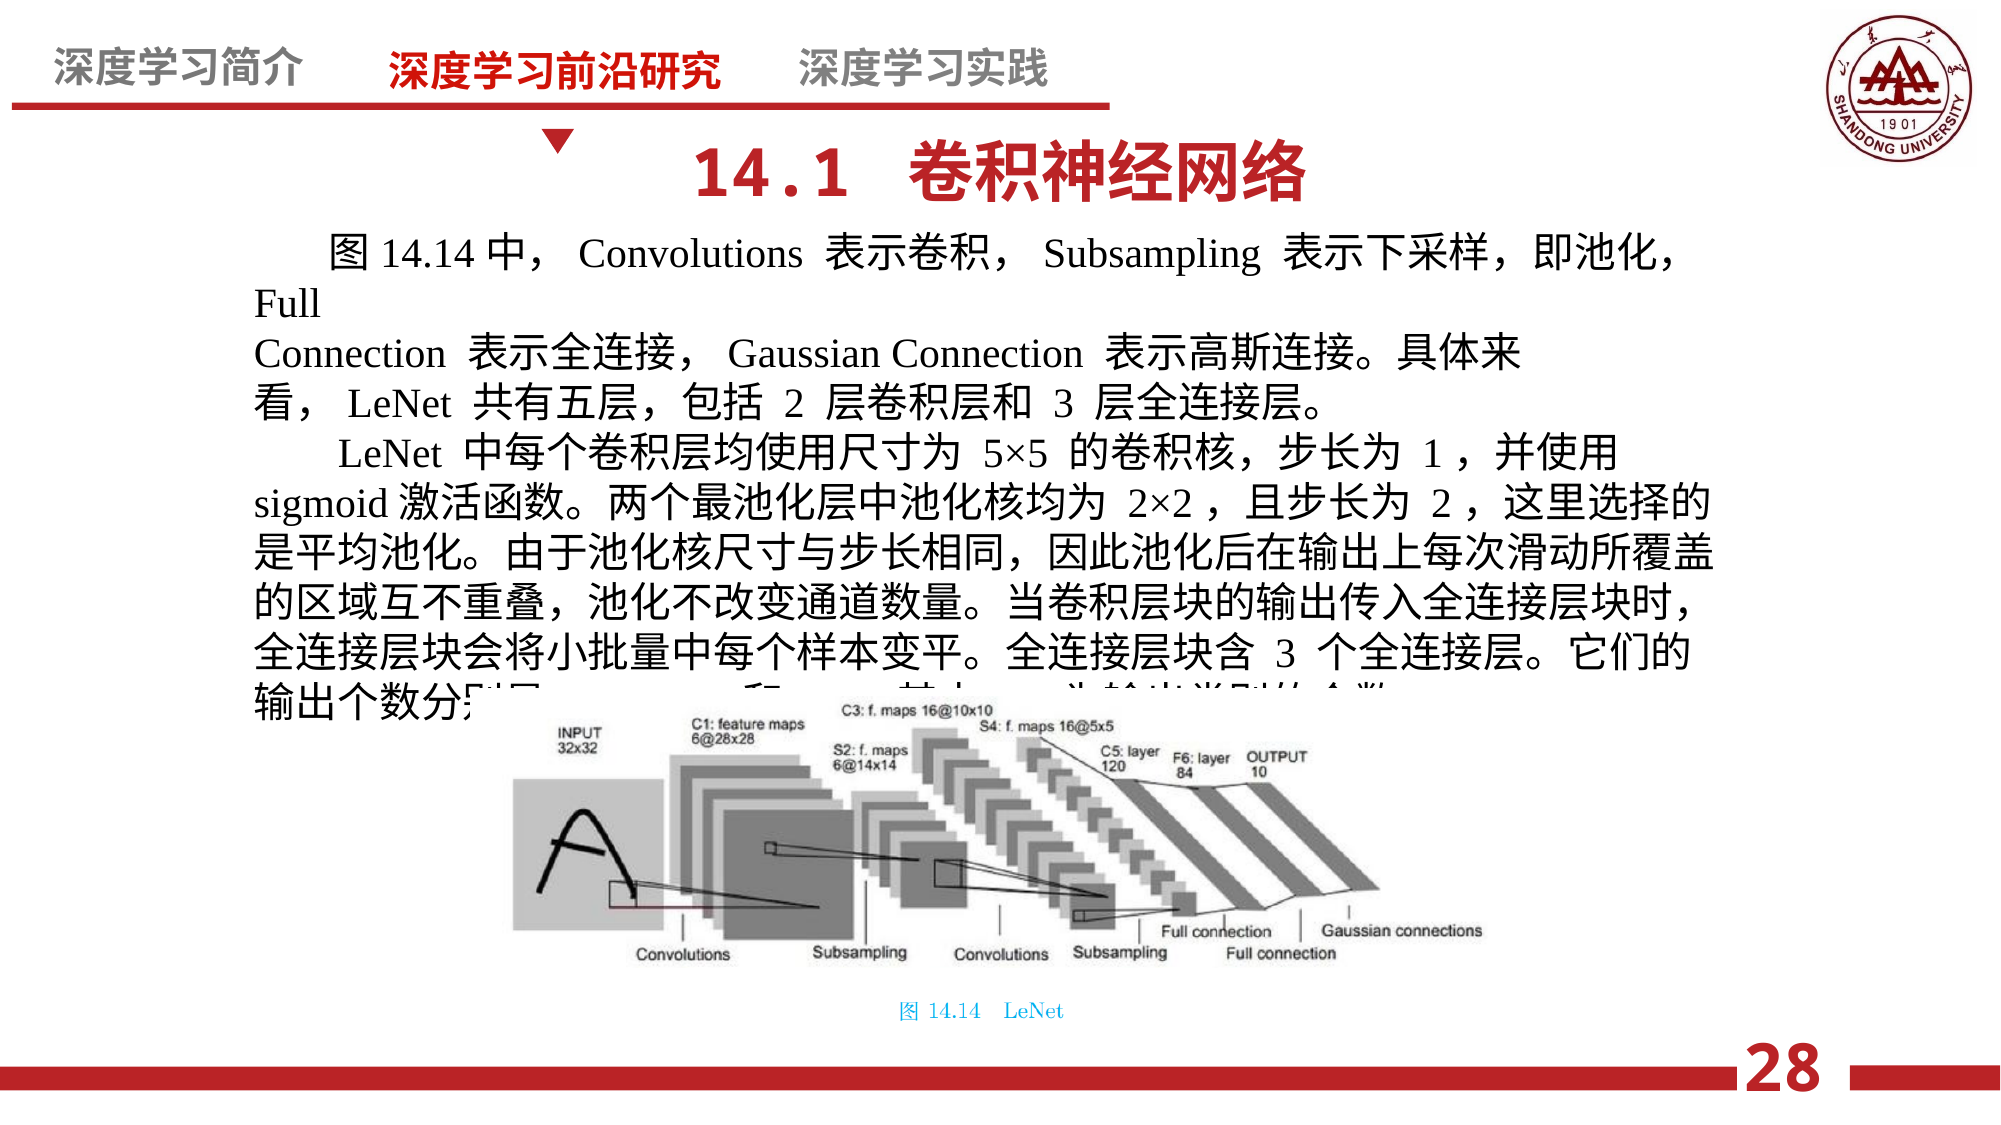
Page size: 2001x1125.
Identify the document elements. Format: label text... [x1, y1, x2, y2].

text_box 14.1 卷积神经网络 [677, 122, 1323, 218]
text_box 图14.14中，Convolutions 表示卷积，Subsampling 表示下采样，即池化，Full Connection 表示全连接，Gaussian Connection 表示高斯连接。具体来看，LeNet 共有五层，包括 2 层卷积层和 3 层全连接层。 LeNet 中每个卷积层均使用尺寸为 5×5 的卷积核，步长为 1，并使用 sigmoid激活函数。两个最池化层中池化核均为 2×2，且步长为 2，这里选择的是平均池化。由于池化核尺寸与步长相同，因此池化后在输出上每次滑动所覆盖的区域互不重叠，池化不改变通道数量。当卷积层块的输出传入全连接层块时，全连接层块会将小批量中每个样本变平。全连接层块含 3 个全连接层。它们的输出个数分别是 120、84和 10，其中 10 为输出类别的个数。 [239, 218, 1731, 734]
picture [470, 687, 1530, 1033]
picture [1820, 9, 1977, 167]
